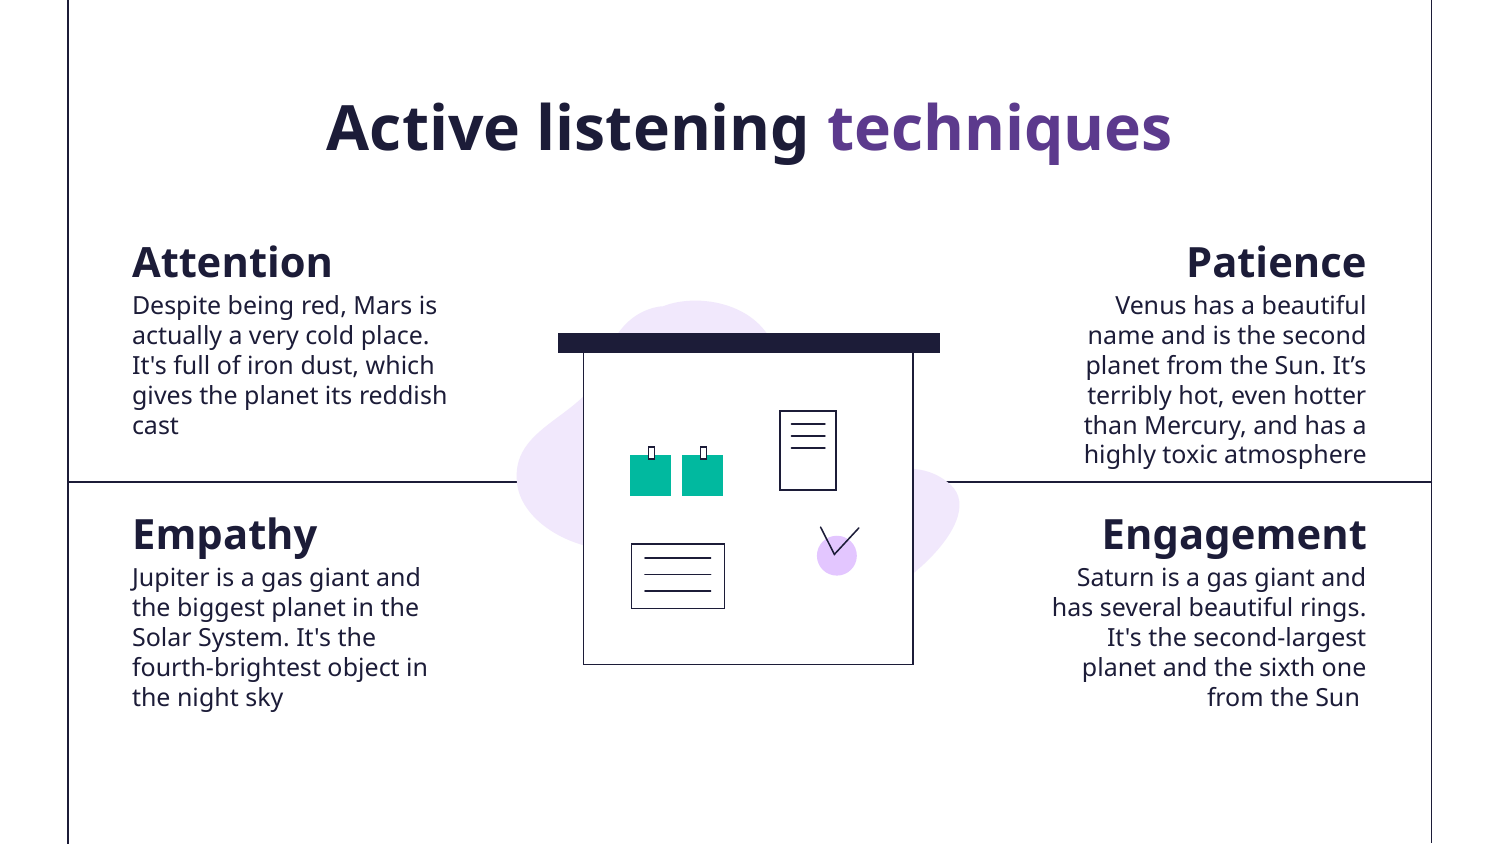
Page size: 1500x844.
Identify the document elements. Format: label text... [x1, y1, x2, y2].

subtitle Jupiter is a gas giant and the biggest planet in the Solar System. It's the fourth-brightest object in the night sky [116, 574, 466, 755]
subtitle Venus has a beautiful name and is the second planet from the Sun. It’s terribly hot, even hotter than Mercury, and has a highly toxic atmosphere [1033, 301, 1382, 481]
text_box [506, 300, 994, 665]
subtitle Attention [116, 238, 466, 301]
title Active listening techniques [118, 72, 1382, 167]
subtitle Patience [1033, 238, 1382, 301]
subtitle Engagement [1033, 511, 1382, 574]
subtitle Empathy [116, 511, 466, 574]
subtitle Saturn is a gas giant and has several beautiful rings. It's the second-largest planet and the sixth one from the Sun [1033, 574, 1382, 755]
subtitle Despite being red, Mars is actually a very cold place. It's full of iron dust, which gives the planet its reddish cast [116, 301, 466, 481]
